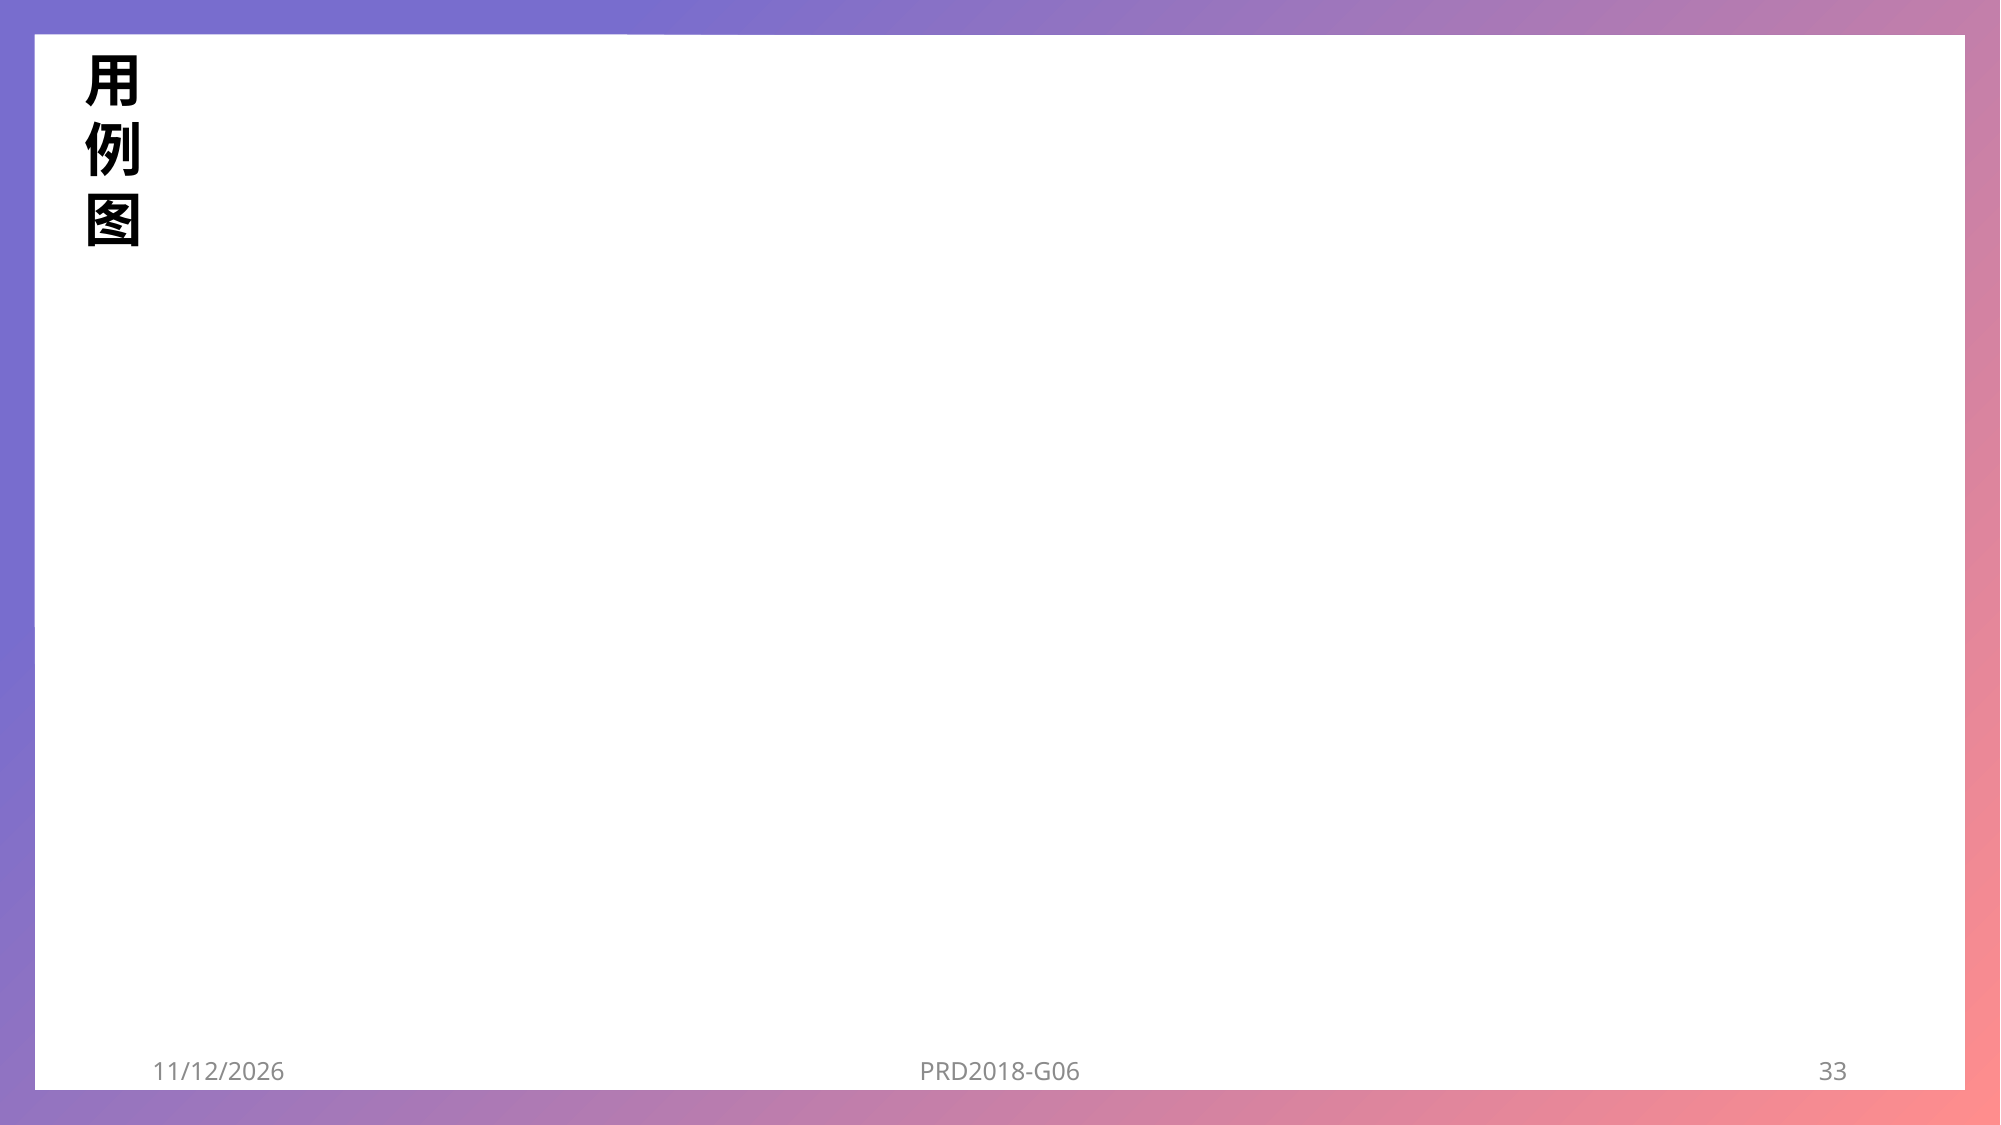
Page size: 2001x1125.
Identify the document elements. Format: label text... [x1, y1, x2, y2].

text_box 用 例 图 [0, 36, 459, 261]
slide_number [137, 1042, 588, 1103]
footer PRD2018-G06 [662, 1042, 1338, 1103]
text_box [0, 261, 2000, 1125]
text_box [0, 0, 2000, 866]
slide_number 33 [1412, 1042, 1863, 1103]
